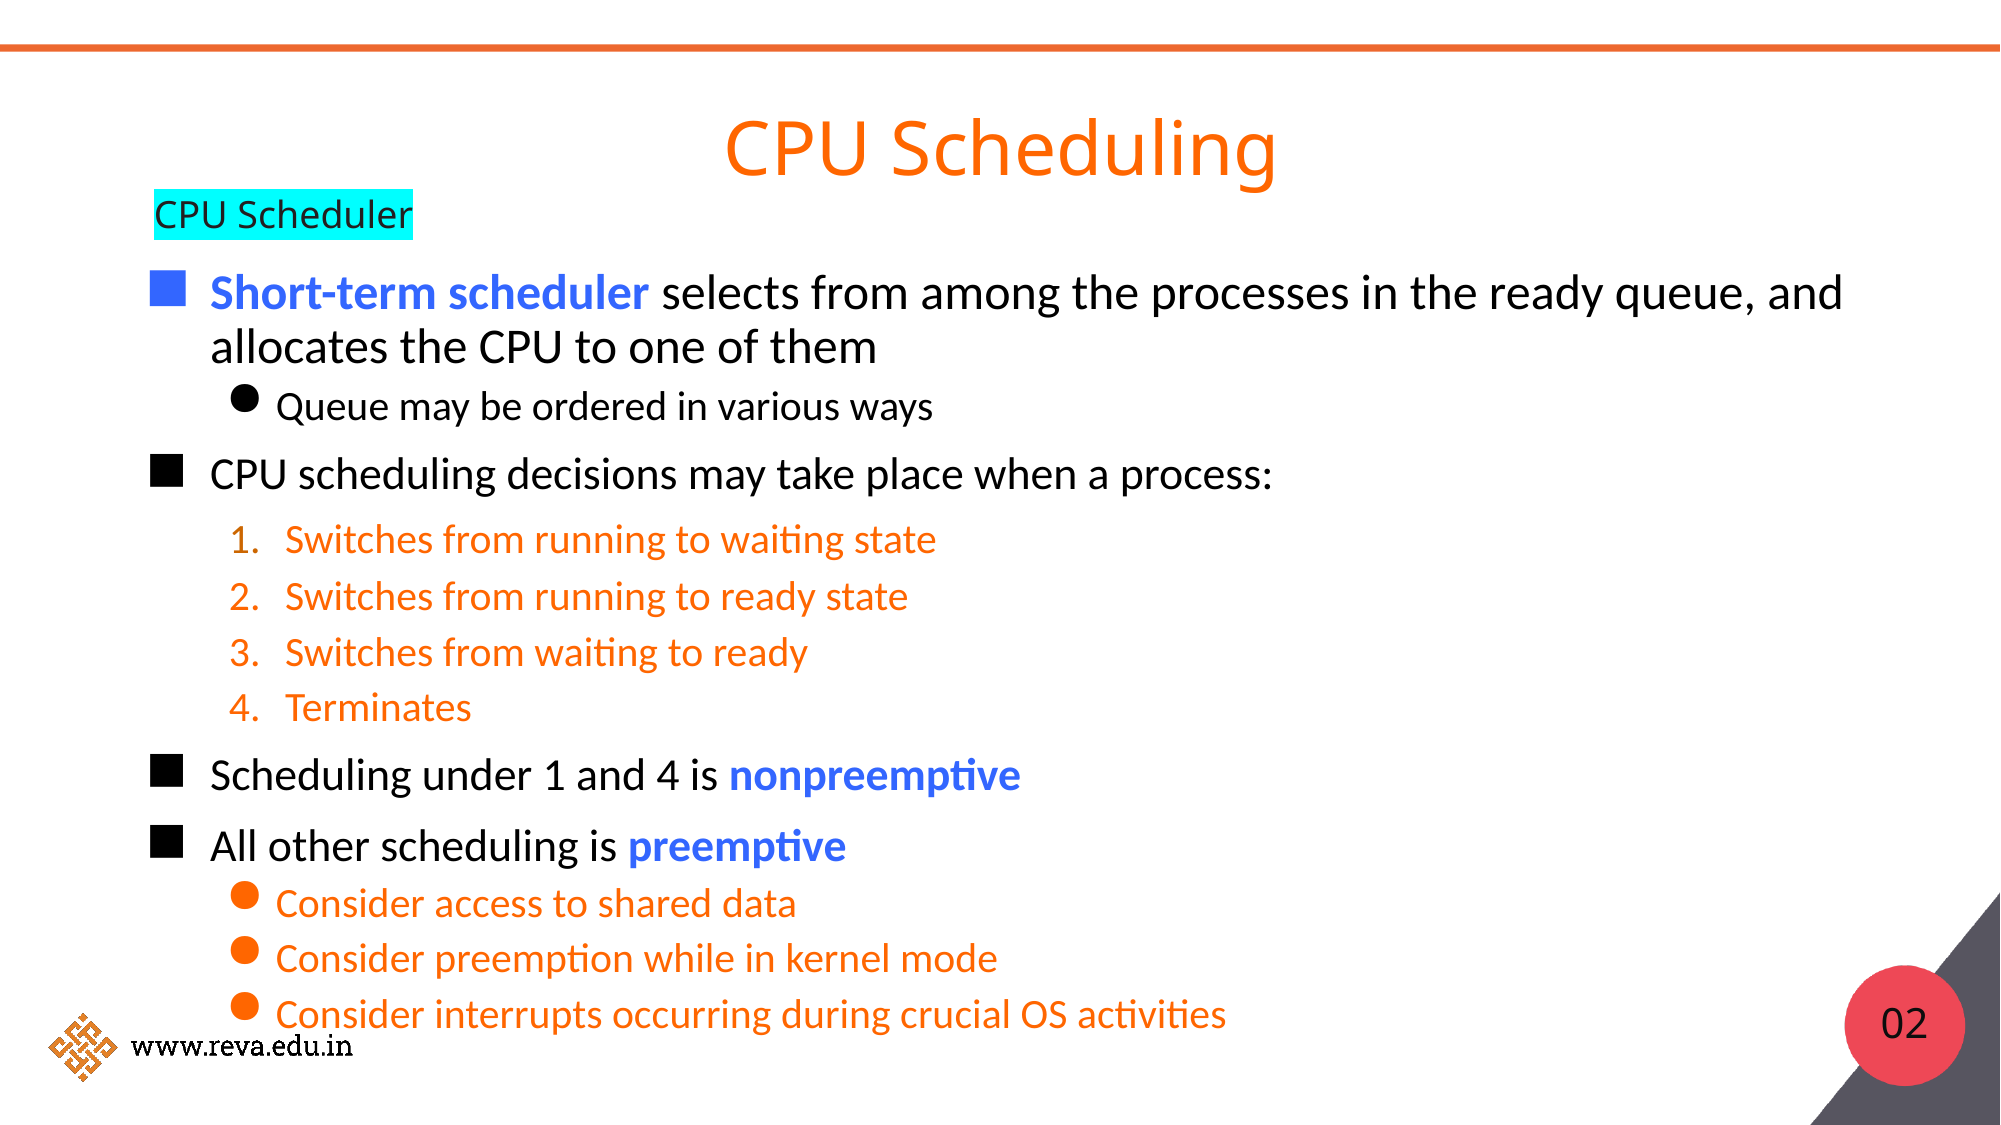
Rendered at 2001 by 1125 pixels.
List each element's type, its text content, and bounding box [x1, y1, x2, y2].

text_box 02 [1865, 989, 1944, 1054]
picture [1801, 882, 2000, 1125]
text_box CPU Scheduler [139, 184, 541, 244]
title CPU Scheduling [392, 51, 1612, 240]
text_box Short-term scheduler selects from among the processes in the ready queue, and allocates the CPU to one of them Queue may be ordered in various ways CPU scheduling decisions may take place when a process: 1. Switches from running to waiting state 2. Switches from running to ready state 3. Switches from waiting to ready Terminates Scheduling under 1 and 4 is nonpreemptive All other scheduling is preemptive Consider access to shared data Consider preemption while in kernel mode Consider interrupts occurring during crucial OS activities [139, 258, 1893, 1044]
picture [31, 1003, 366, 1092]
